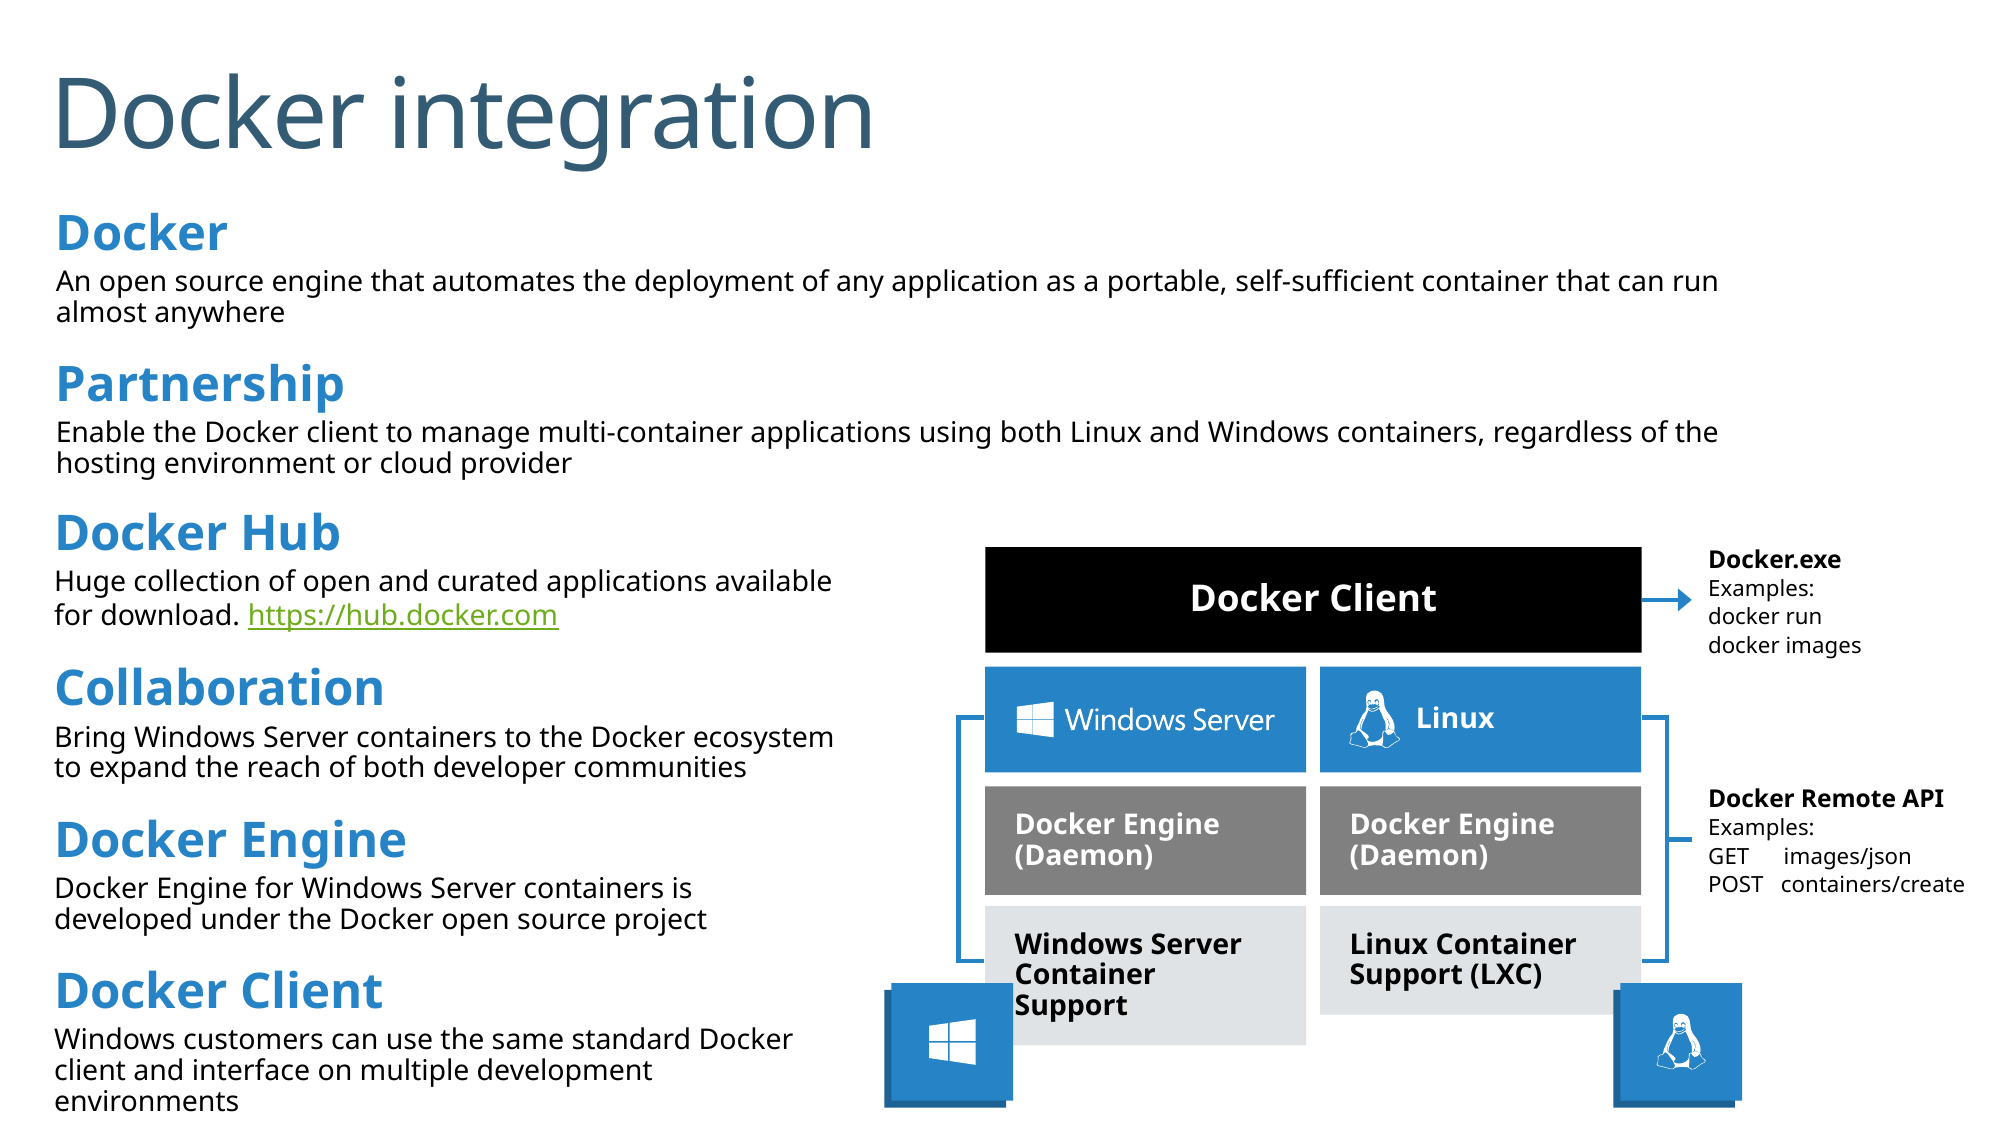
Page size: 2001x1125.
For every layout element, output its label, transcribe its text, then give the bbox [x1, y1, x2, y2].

text_box Docker An open source engine that automates the deployment of any application as a portable, self-sufficient container that can run almost anywhere Partnership Enable the Docker client to manage multi-container applications using both Linux and Windows containers, regardless of the hosting environment or cloud provider [26, 184, 1844, 503]
title Docker integration [26, 48, 1939, 197]
text_box Docker Hub Huge collection of open and curated applications available for download. https://hub.docker.com Collaboration Bring Windows Server containers to the Docker ecosystem to expand the reach of both developer communities Docker Engine Docker Engine for Windows Server containers is developed under the Docker open source project Docker Client Windows customers can use the same standard Docker client and interface on multiple development environments [39, 500, 853, 1125]
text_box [884, 546, 1982, 1108]
